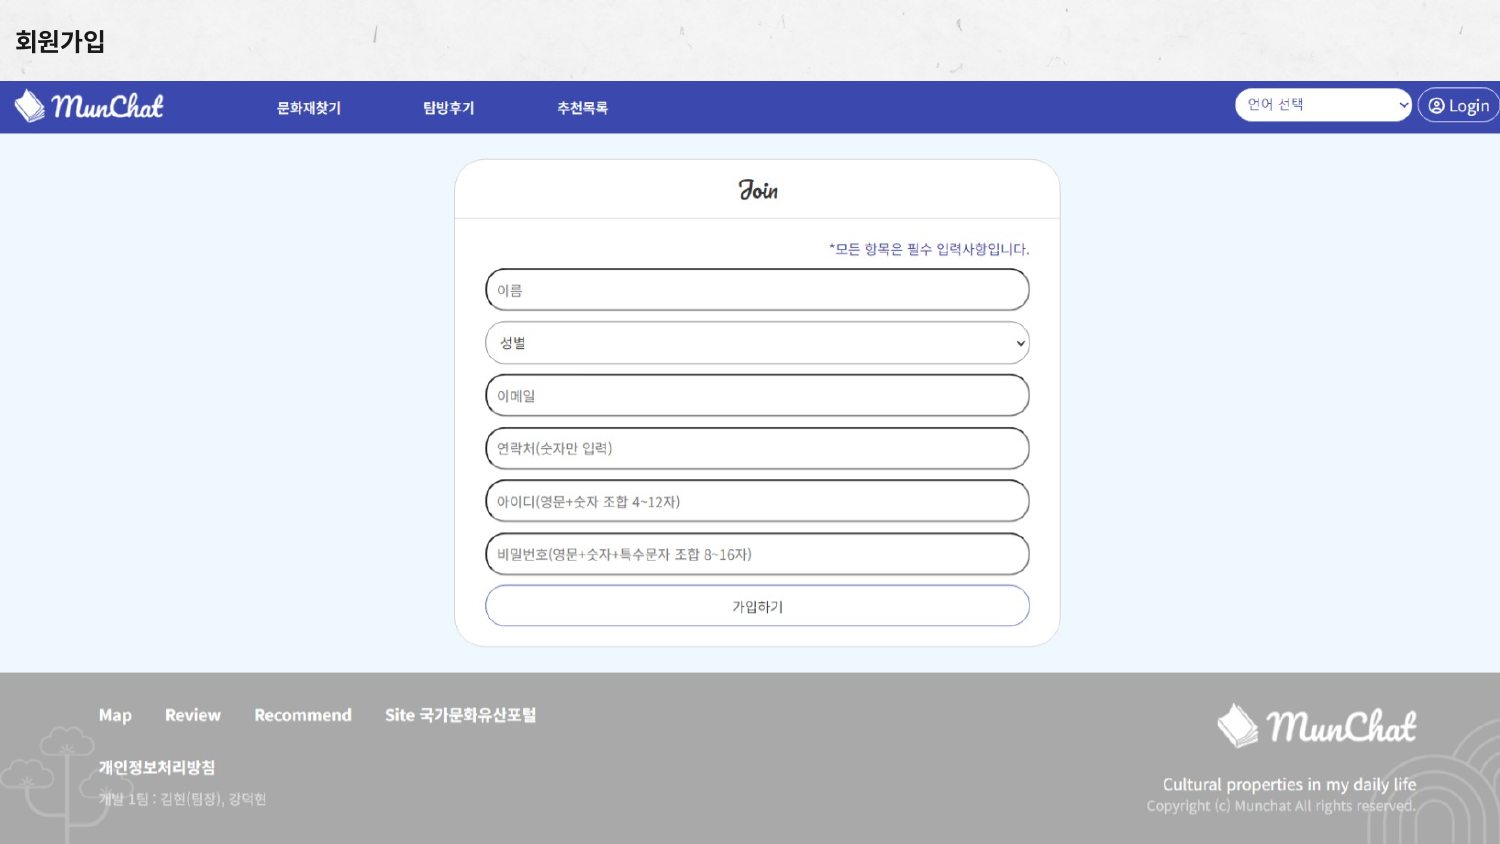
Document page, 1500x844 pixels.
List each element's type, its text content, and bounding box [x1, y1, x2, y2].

title 회원가입 [0, 9, 473, 72]
picture [0, 81, 1500, 844]
